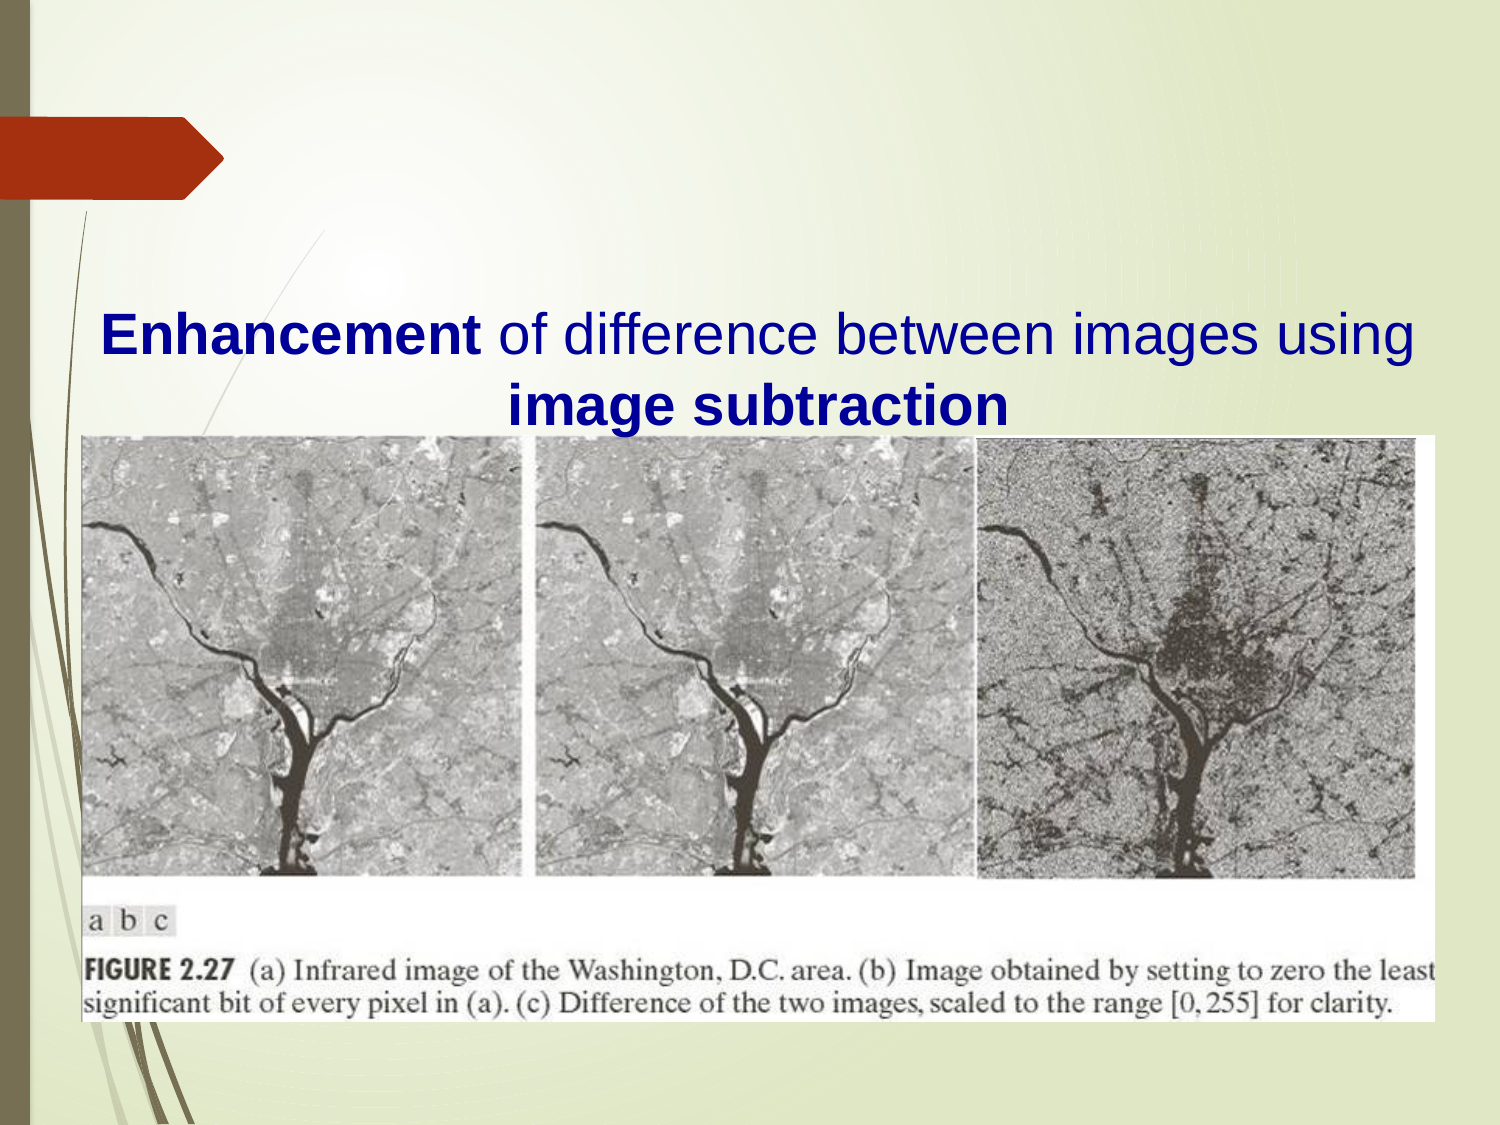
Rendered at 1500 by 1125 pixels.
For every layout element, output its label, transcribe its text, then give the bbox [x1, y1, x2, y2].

text_box Enhancement of difference between images using image subtraction [82, 289, 1436, 435]
picture [81, 435, 1436, 1022]
